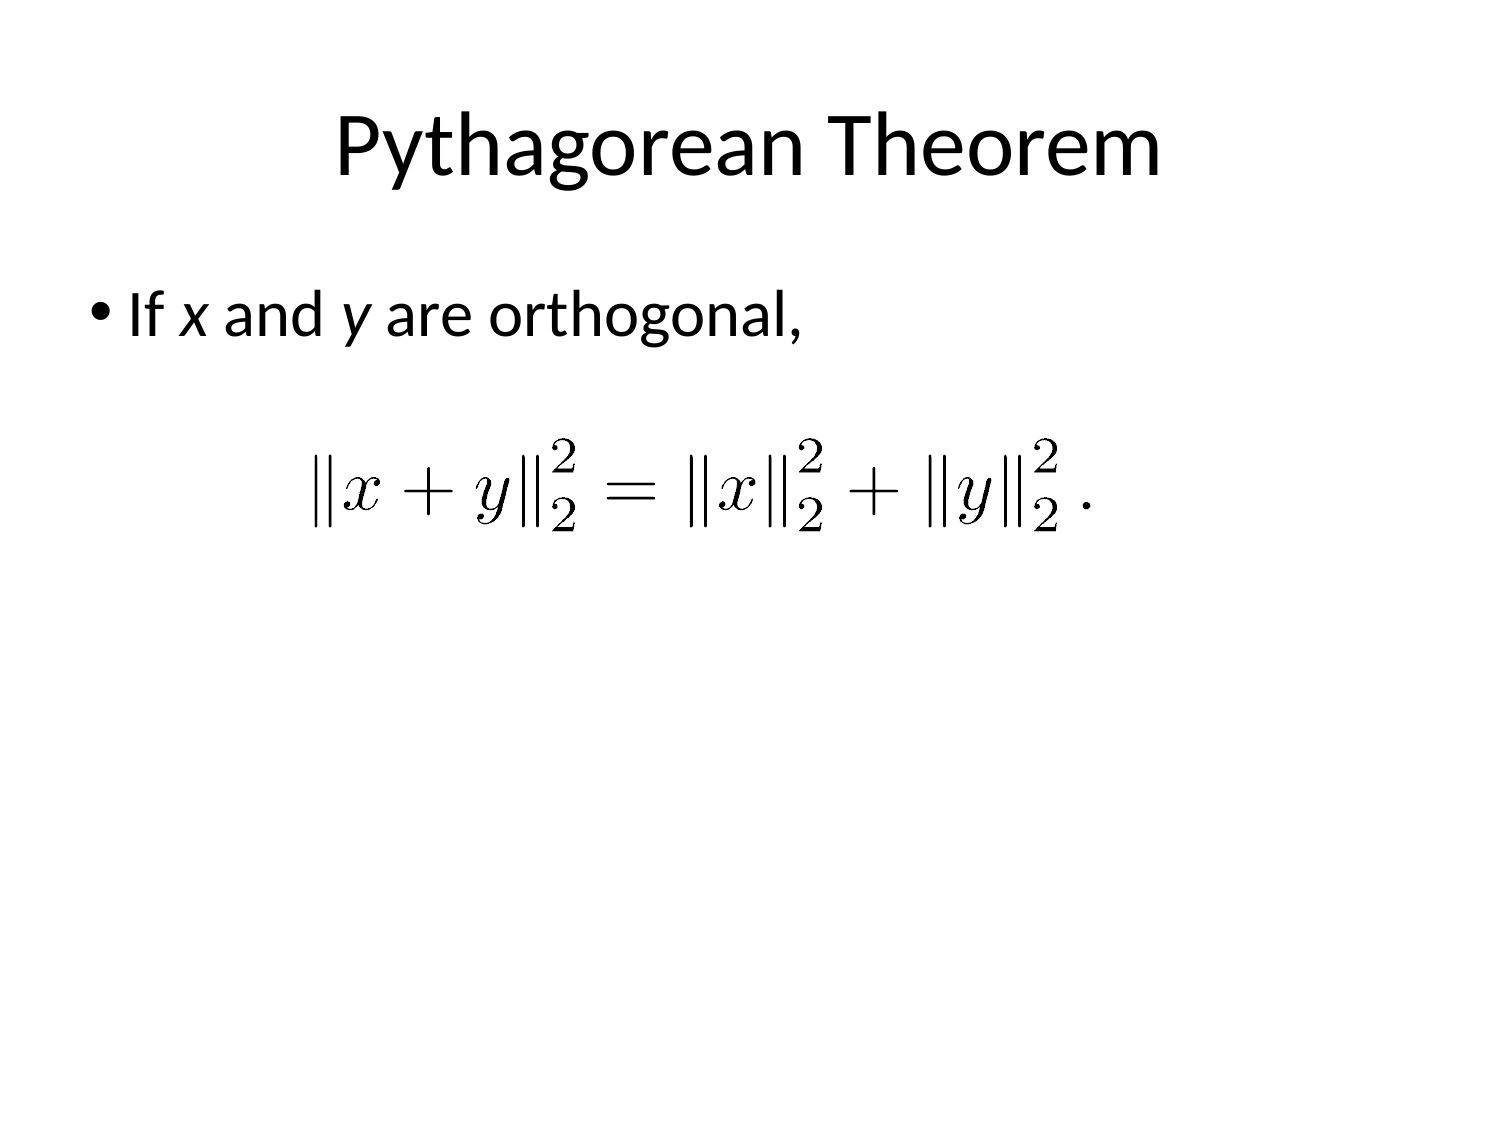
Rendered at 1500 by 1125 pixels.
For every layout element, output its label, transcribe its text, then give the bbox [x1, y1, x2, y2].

text_box If x and y are orthogonal, [75, 262, 1425, 1005]
text_box Pythagorean Theorem [75, 45, 1425, 233]
picture [312, 437, 1095, 535]
